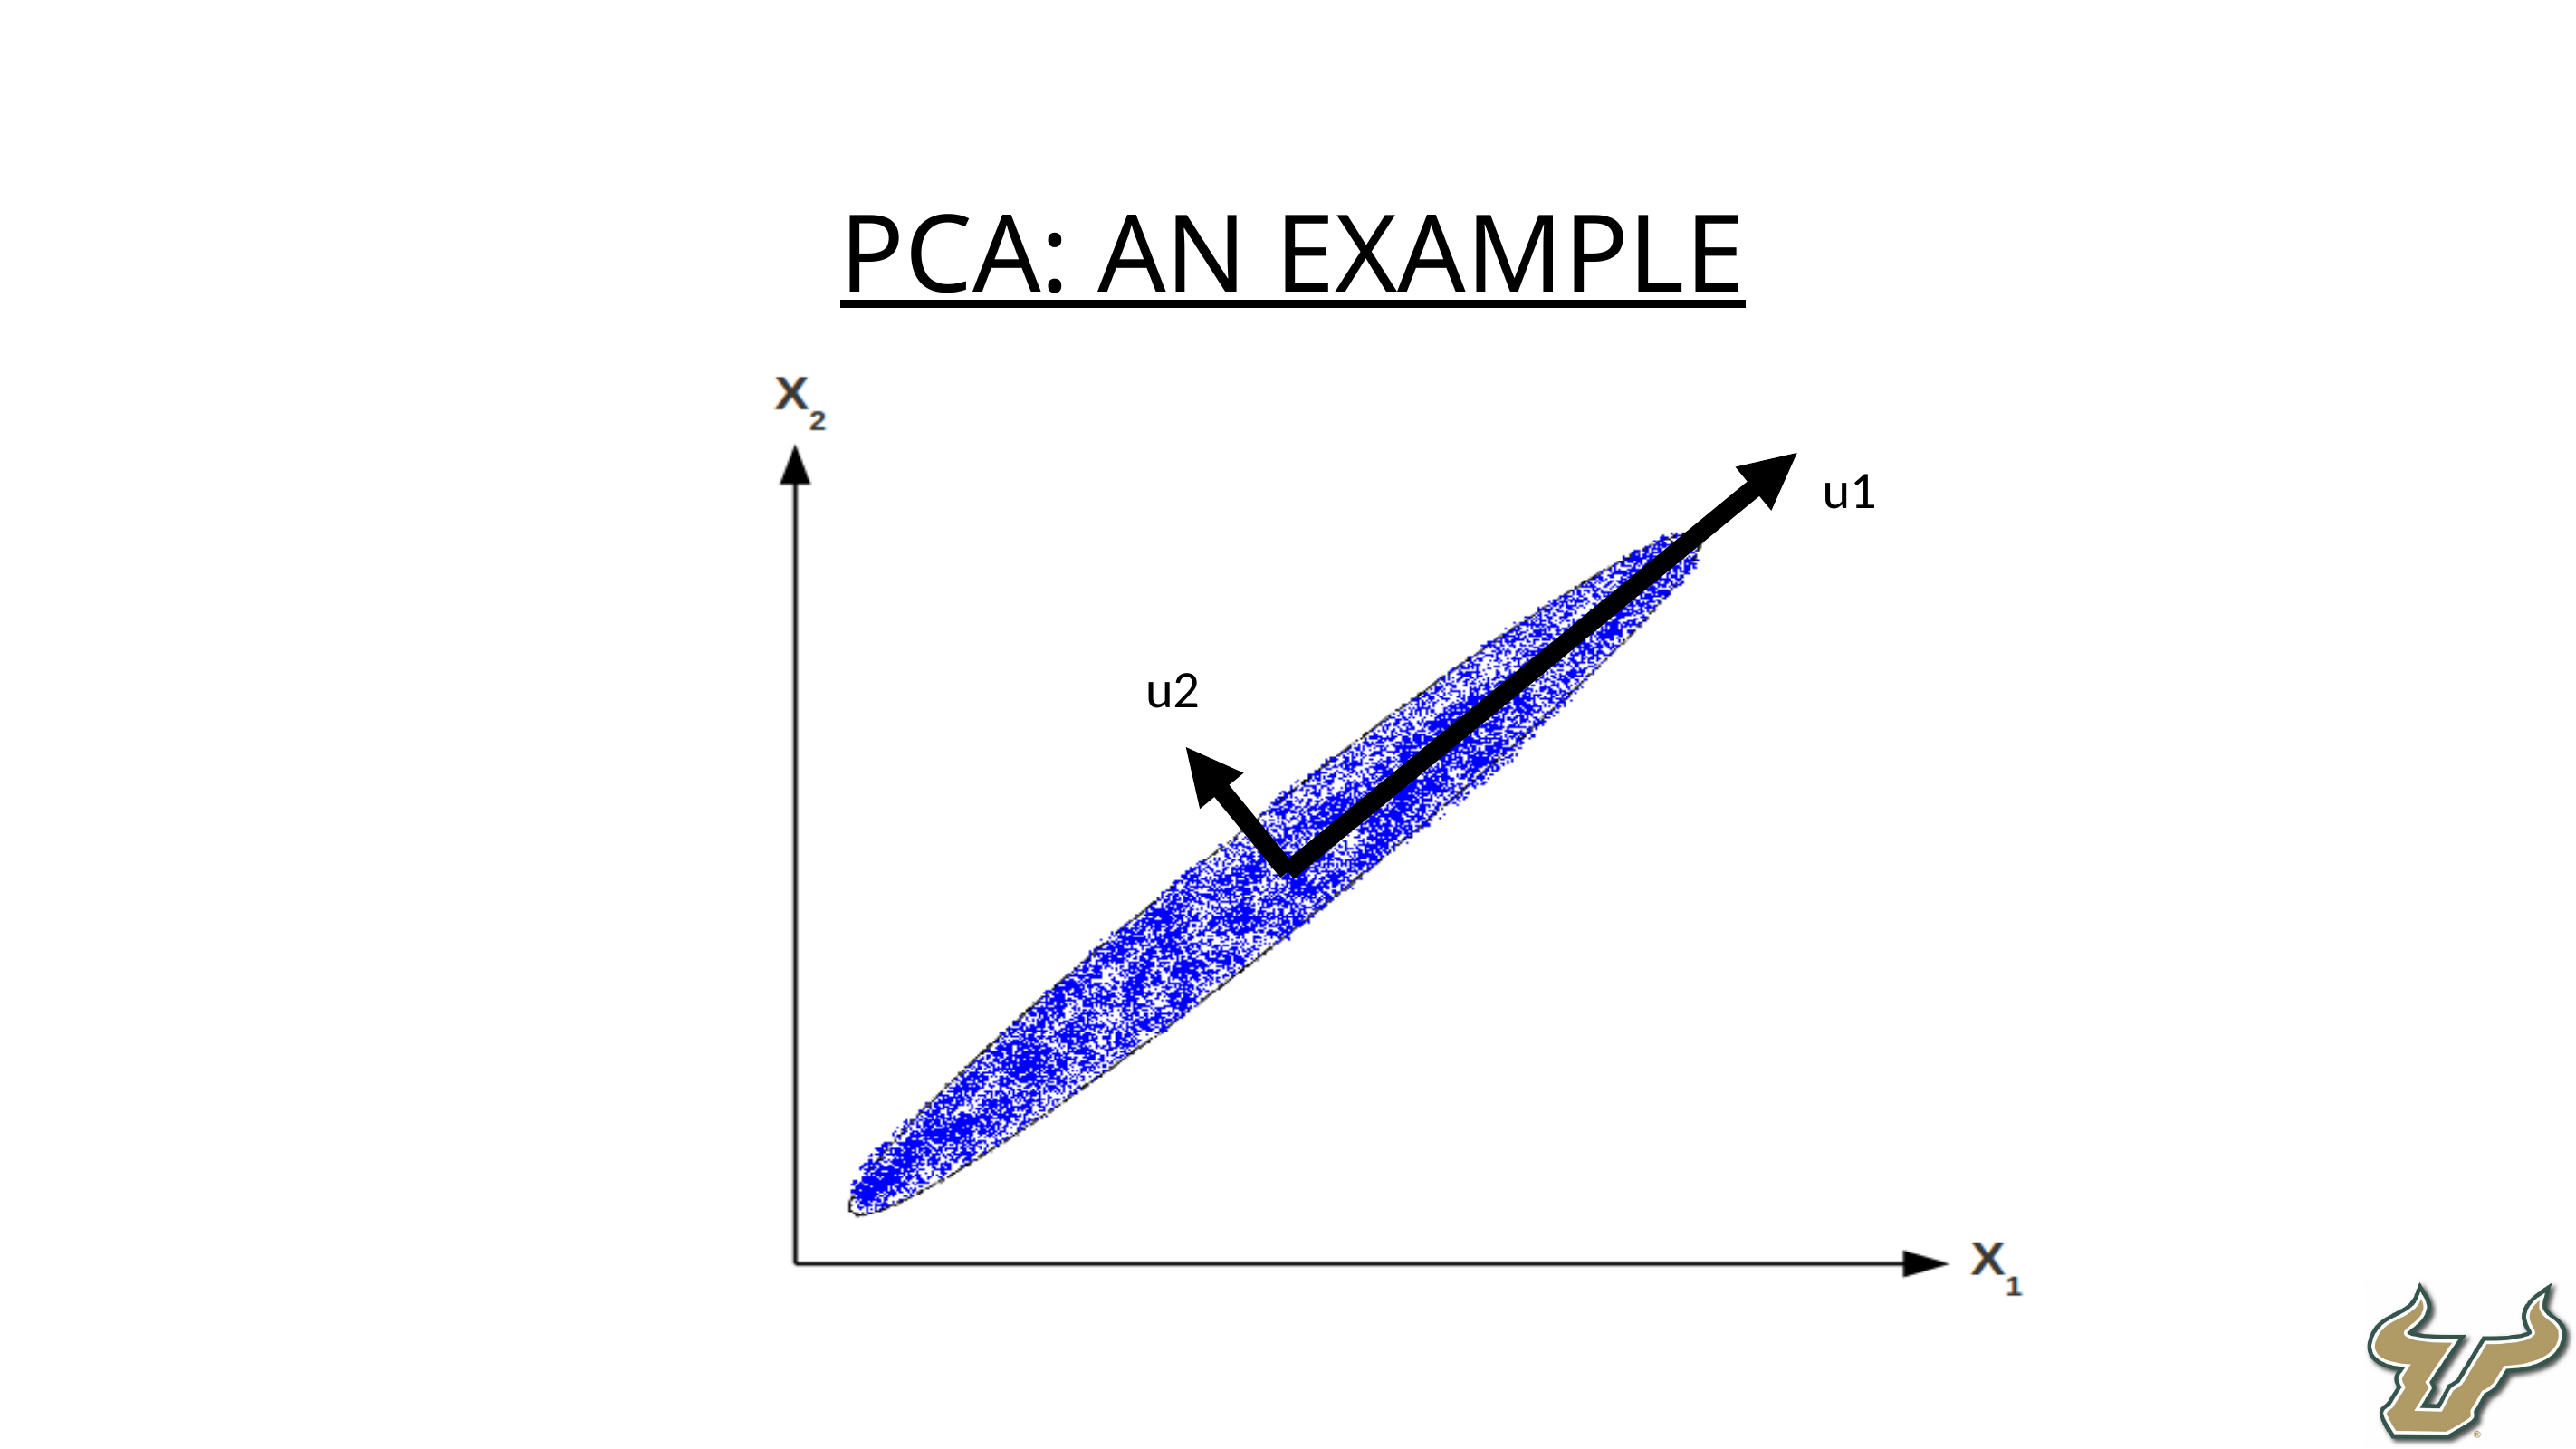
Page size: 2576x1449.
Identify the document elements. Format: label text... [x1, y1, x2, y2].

text_box [755, 360, 2045, 1312]
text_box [1288, 452, 1797, 872]
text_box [1185, 746, 1288, 872]
text_box u1 [1808, 448, 1891, 526]
list PCA: an example [337, 175, 2239, 340]
text_box u2 [1132, 648, 1213, 725]
picture [2363, 1278, 2576, 1448]
